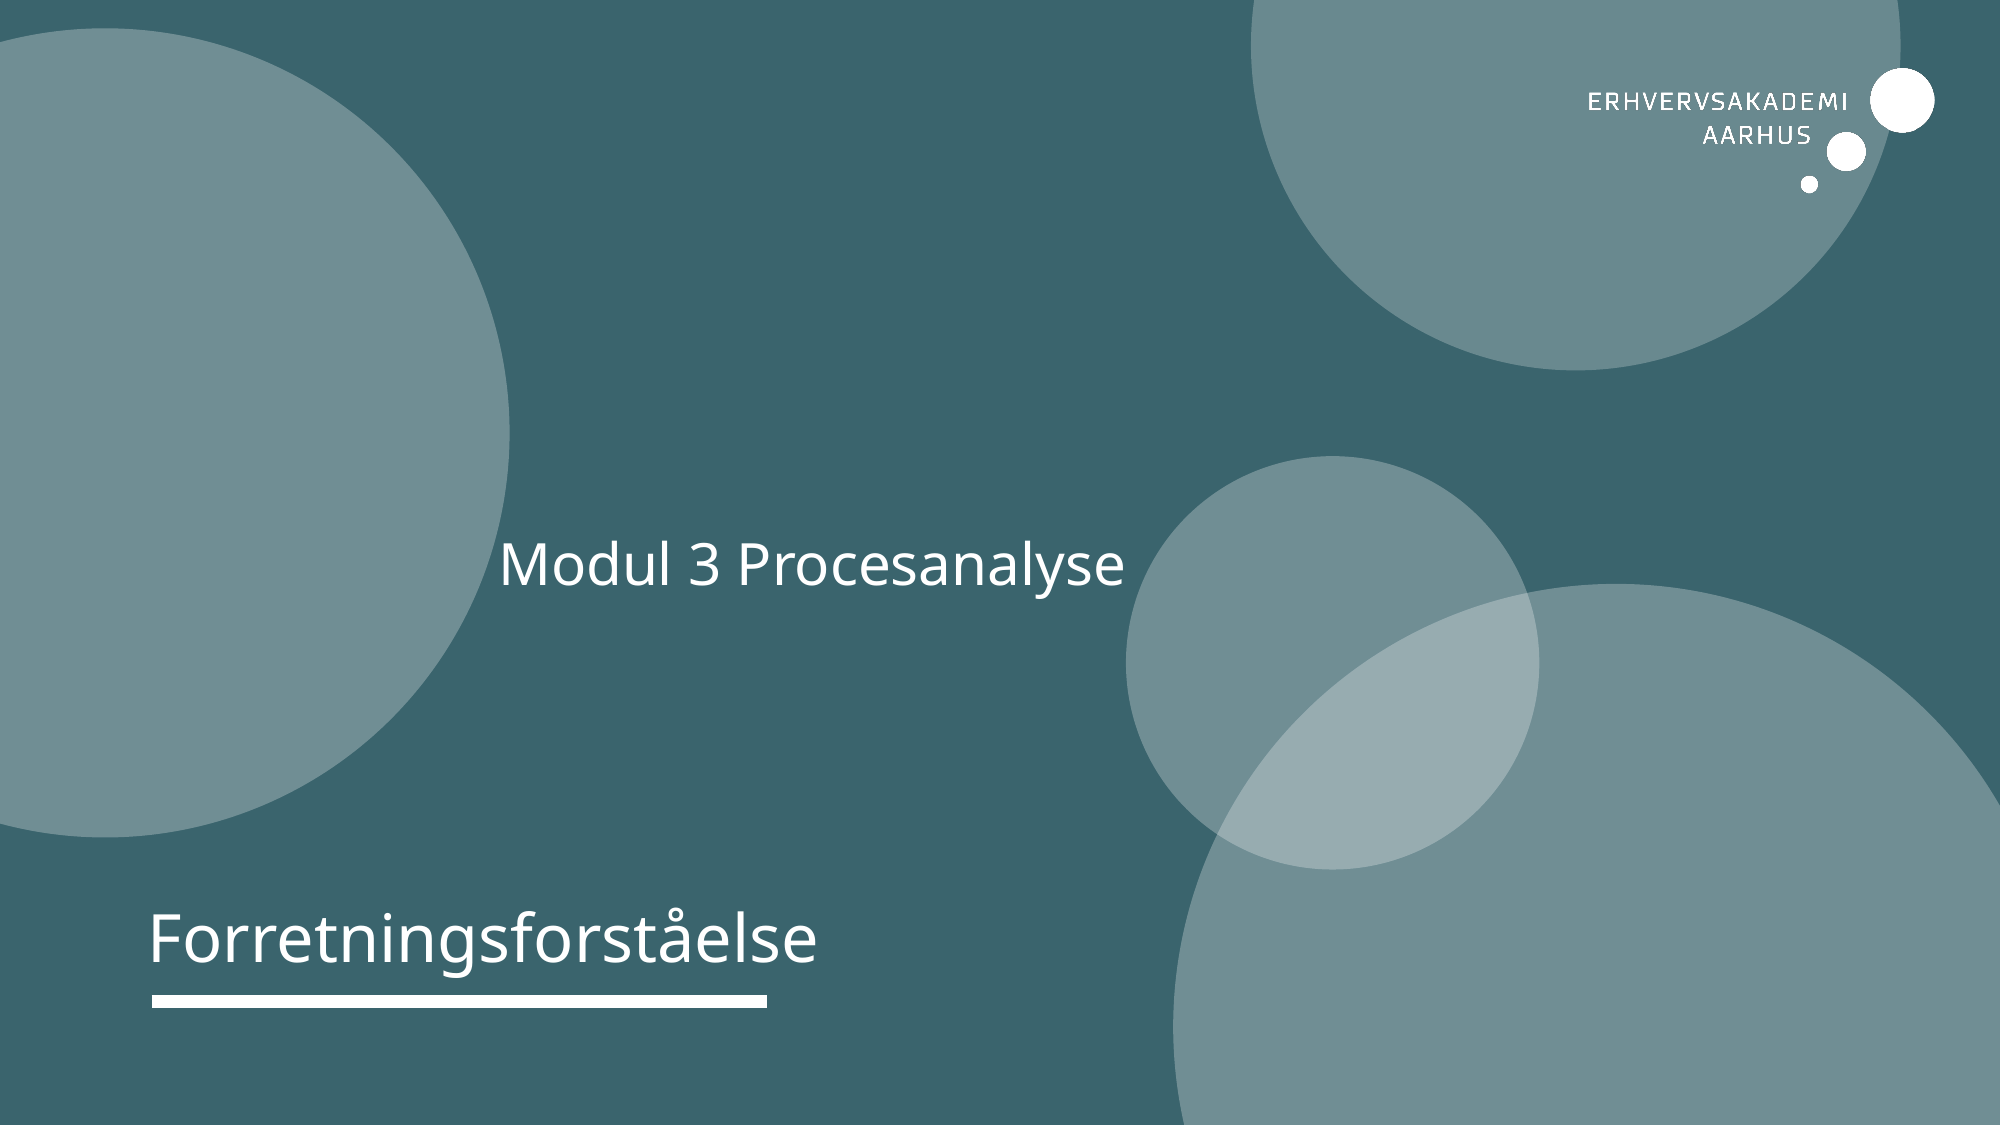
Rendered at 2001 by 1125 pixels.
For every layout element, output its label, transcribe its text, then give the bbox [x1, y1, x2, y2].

text_box Modul 3 Procesanalyse [483, 519, 1157, 605]
picture [1575, 60, 1942, 199]
list Forretningsforståelse [132, 866, 1771, 1016]
